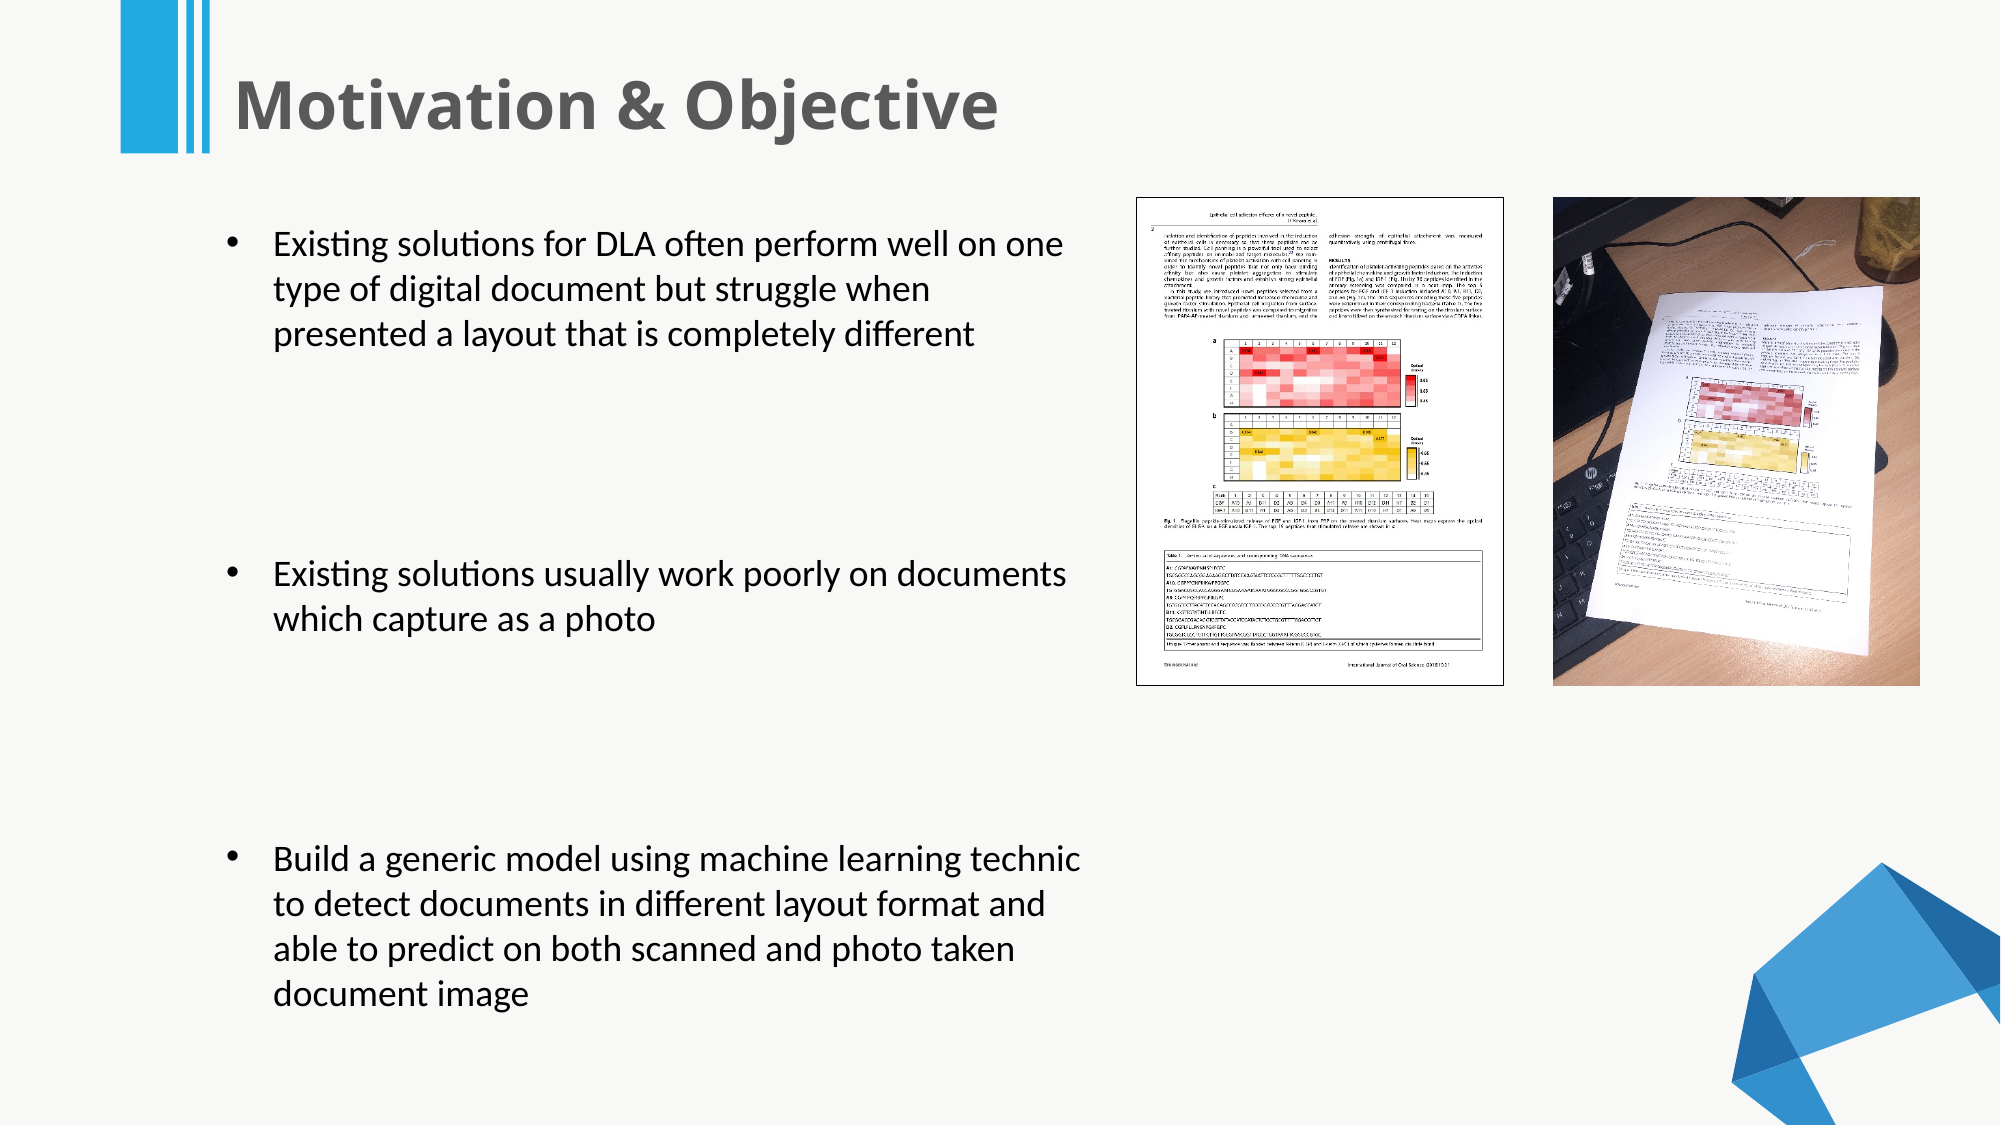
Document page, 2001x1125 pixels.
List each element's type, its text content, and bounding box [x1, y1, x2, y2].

text_box Motivation & Objective [233, 63, 1258, 144]
picture [1136, 197, 1504, 686]
text_box [120, 0, 179, 154]
text_box [185, 0, 195, 154]
text_box [201, 0, 211, 154]
picture [1553, 197, 1920, 686]
text_box Existing solutions usually work poorly on documents which capture as a photo [211, 541, 1136, 647]
text_box Existing solutions for DLA often perform well on one type of digital document but struggle when presented a layout that is completely different [211, 211, 1086, 362]
text_box Build a generic model using machine learning technic to detect documents in different layout format and able to predict on both scanned and photo taken document image [211, 826, 1100, 1021]
